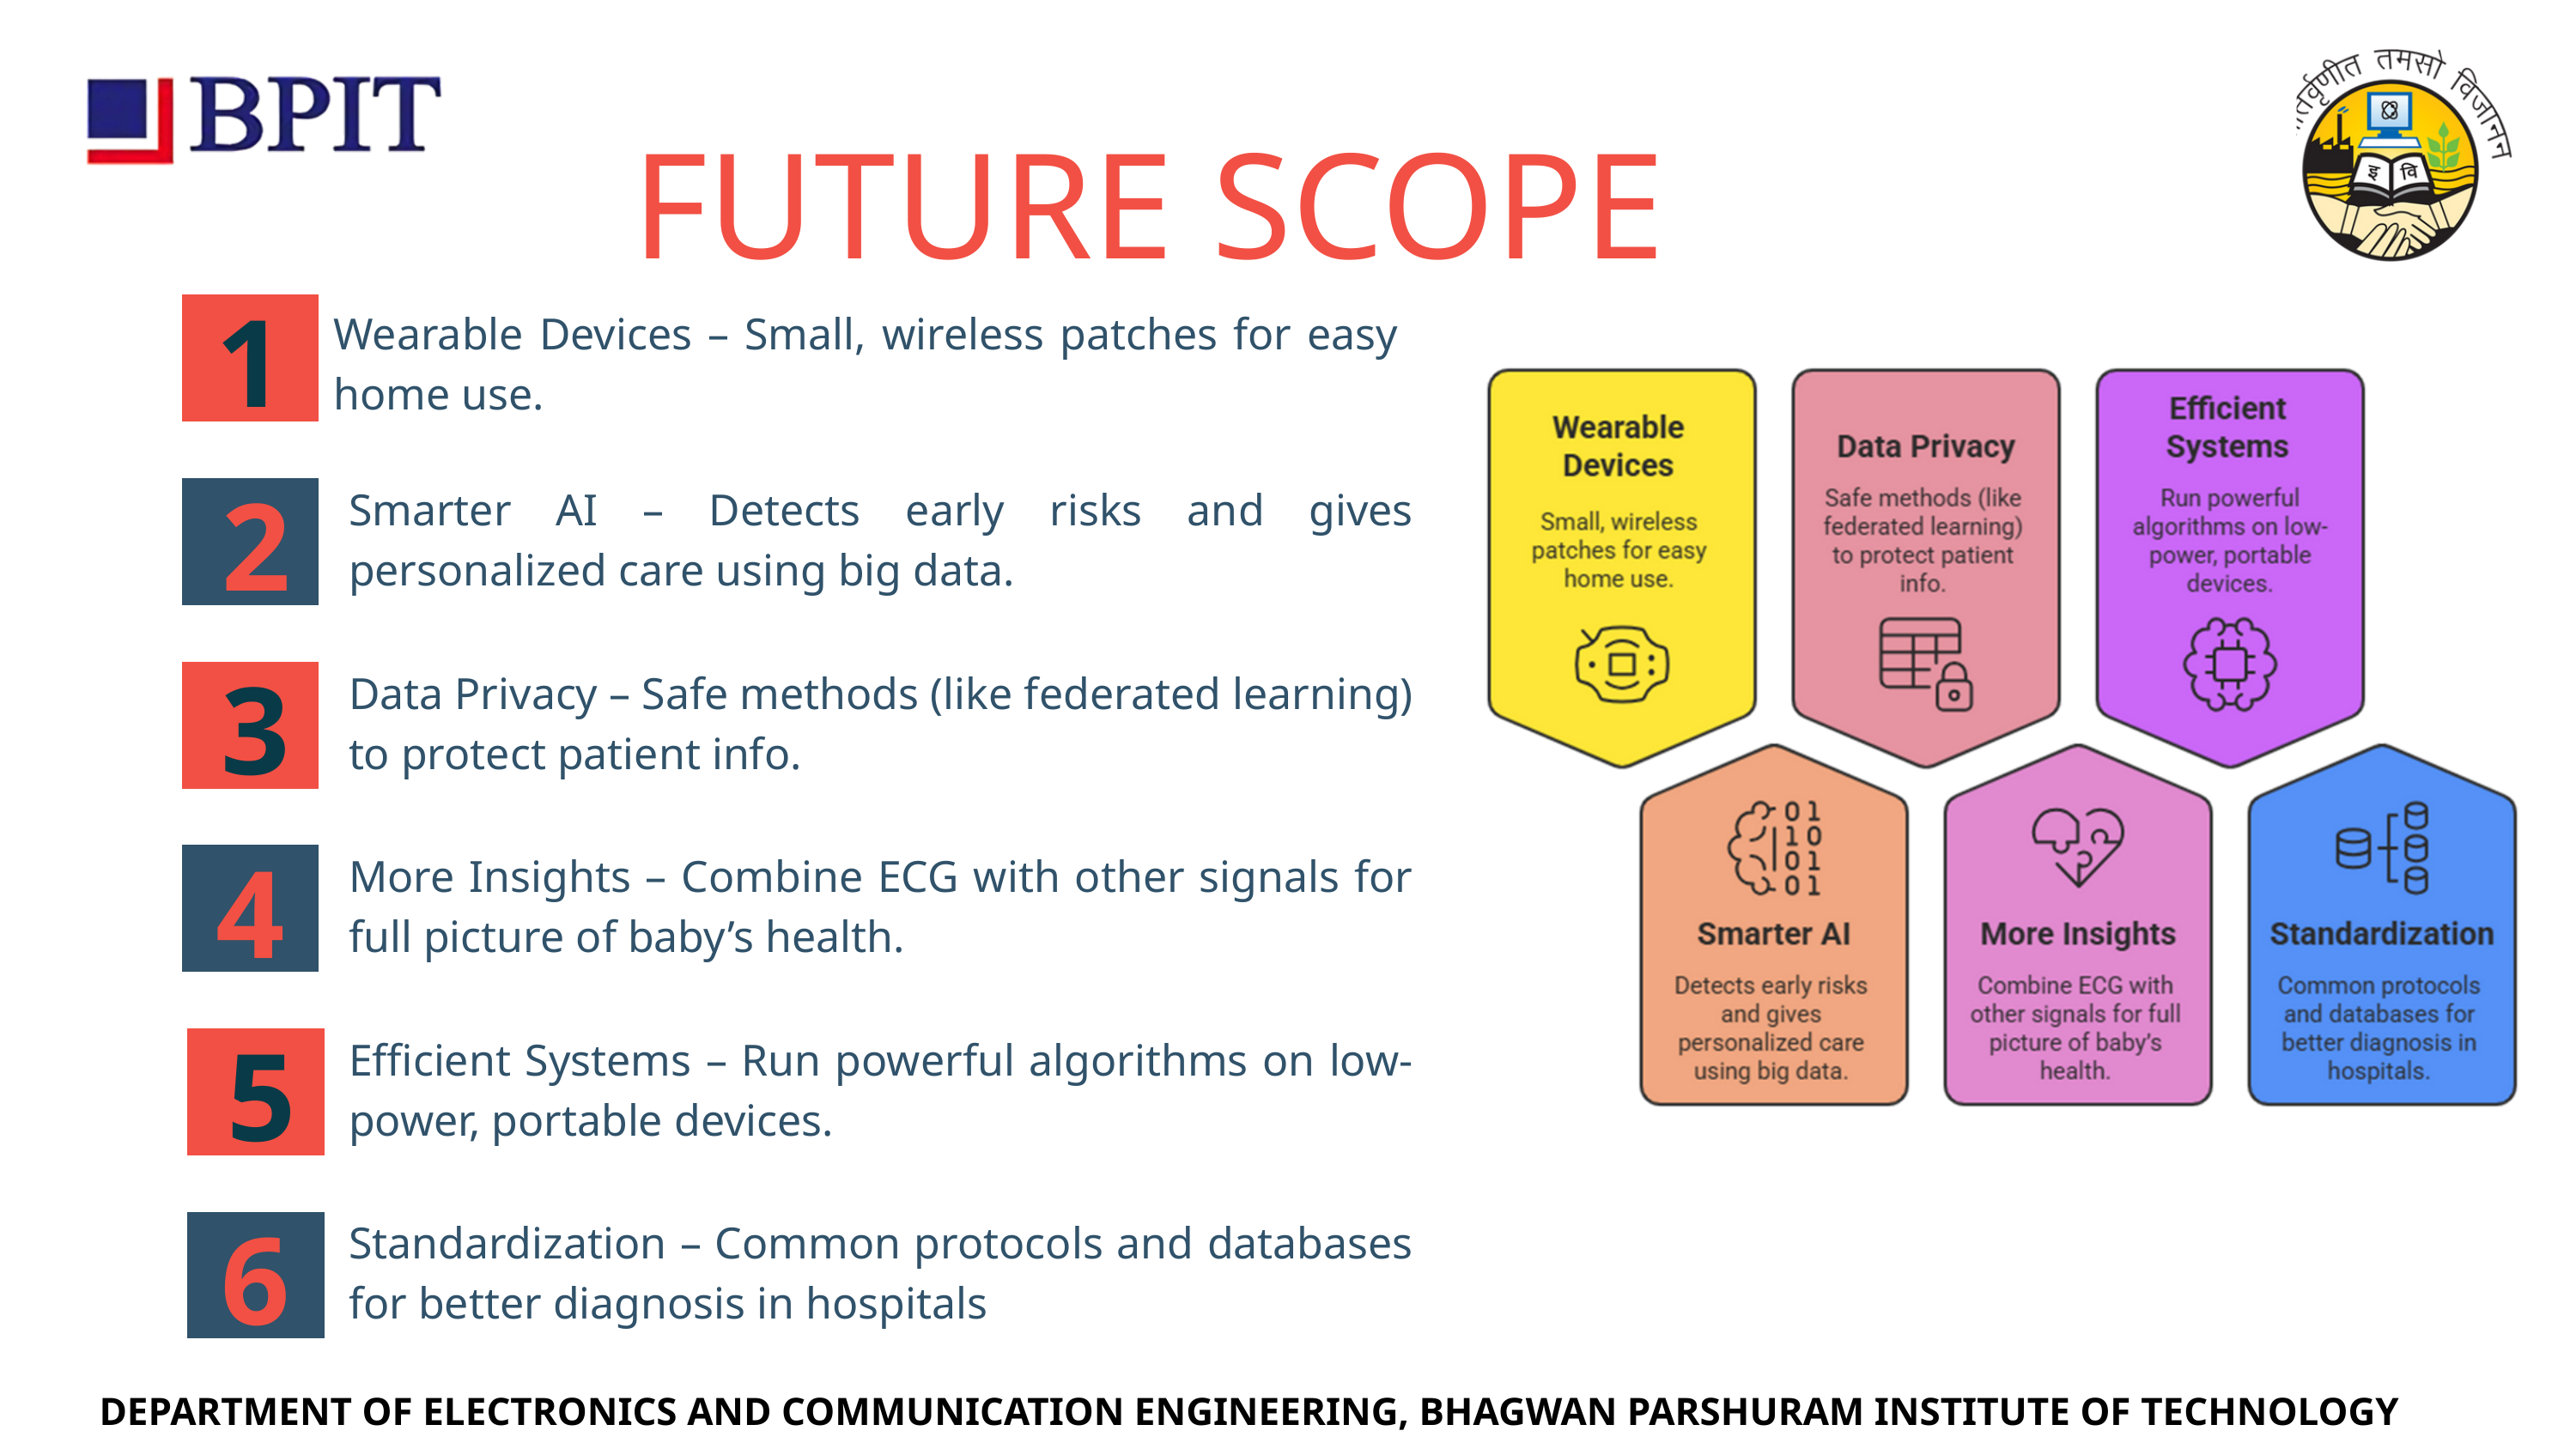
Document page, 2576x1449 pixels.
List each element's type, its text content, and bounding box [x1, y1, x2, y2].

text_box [181, 294, 1414, 1380]
text_box [1419, 320, 2576, 1151]
text_box DEPARTMENT OF ELECTRONICS AND COMMUNICATION ENGINEERING, BHAGWAN PARSHURAM INSTITUTE OF TECHNOLOGY [0, 1392, 2507, 1449]
text_box [2296, 47, 2514, 264]
text_box [62, 47, 449, 193]
text_box FUTURE SCOPE [632, 133, 1729, 288]
